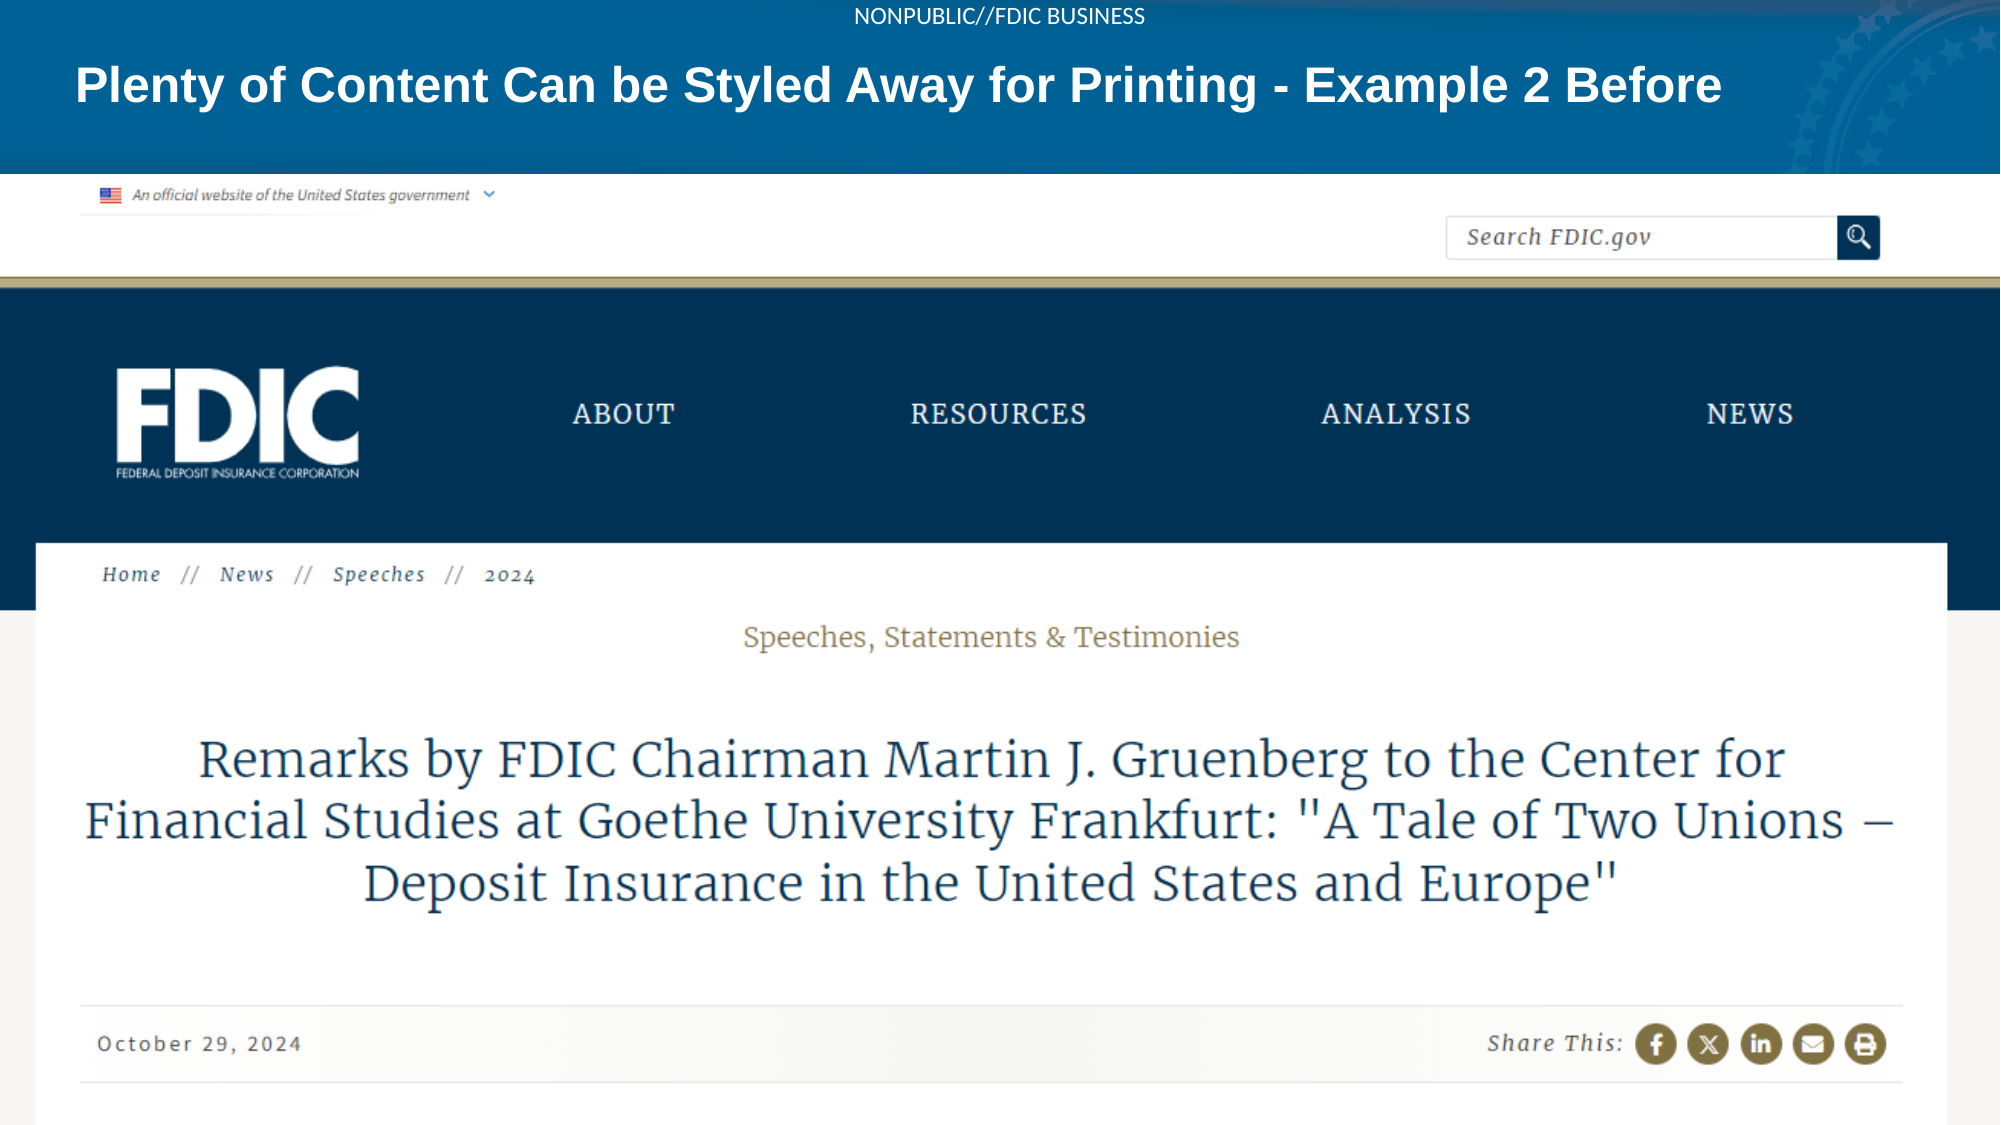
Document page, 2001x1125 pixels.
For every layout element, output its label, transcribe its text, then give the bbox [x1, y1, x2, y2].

picture [0, 0, 2000, 1125]
list NONPUBLIC//FDIC BUSINESS [812, 0, 1188, 30]
title Plenty of Content Can be Styled Away for Printing - Example 2 Before [75, 52, 1944, 115]
